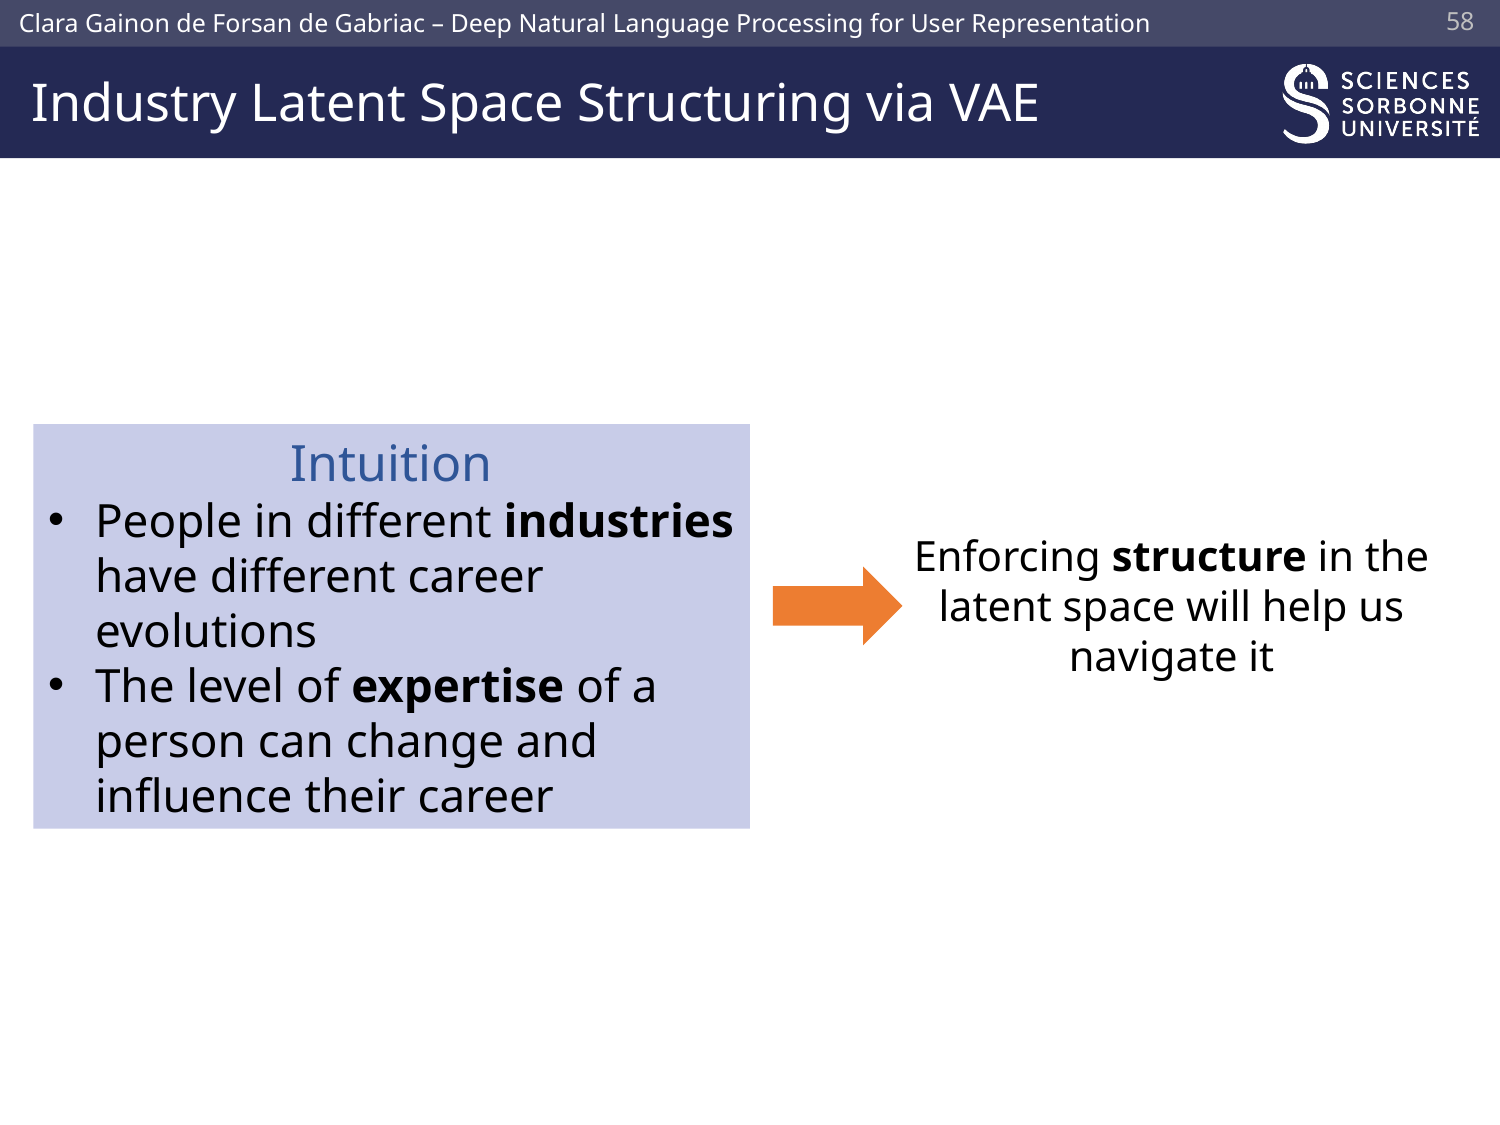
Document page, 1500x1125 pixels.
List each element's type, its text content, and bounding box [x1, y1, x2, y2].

text_box Intuition People in different industries have different career evolutions The level of expertise of a person can change and influence their career [33, 424, 750, 829]
text_box [771, 564, 904, 648]
slide_number 57 [1411, 0, 1490, 54]
title Industry Latent Space Structuring via VAE [16, 48, 1266, 161]
text_box Enforcing structure in the latent space will help us navigate it [892, 522, 1451, 688]
